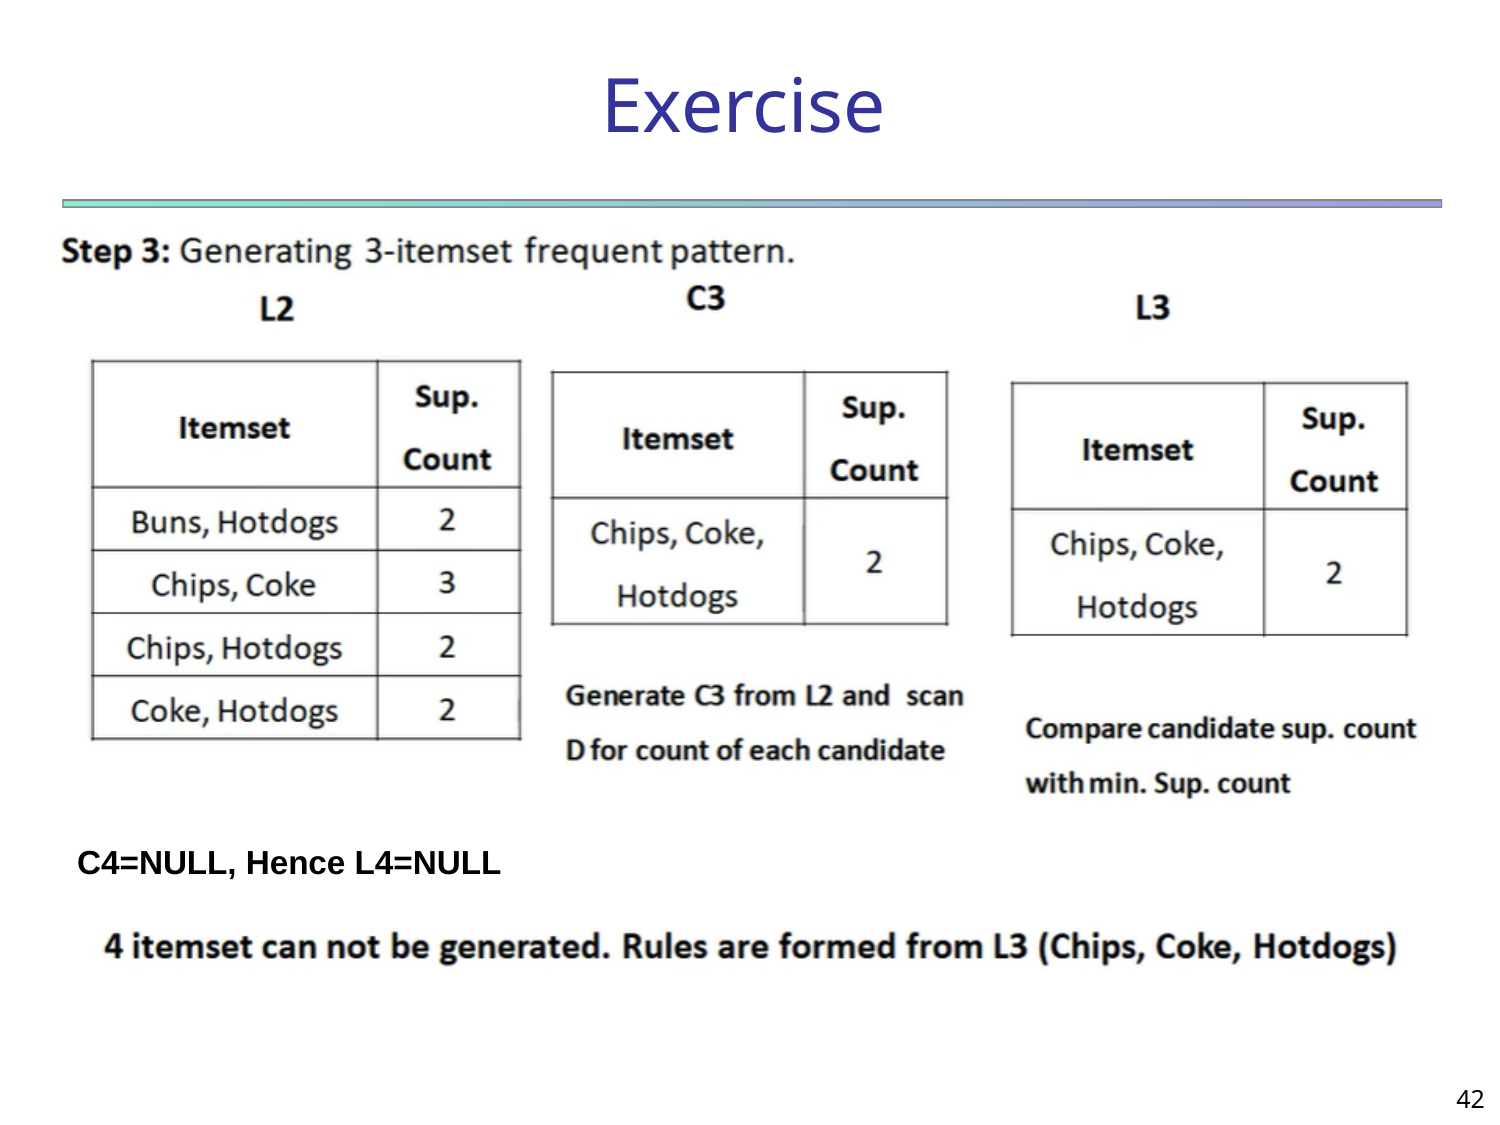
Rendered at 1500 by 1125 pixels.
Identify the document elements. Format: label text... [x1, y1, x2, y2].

text_box C4=NULL, Hence L4=NULL [62, 833, 585, 889]
picture [85, 927, 1415, 980]
title Exercise [62, 62, 1425, 163]
picture [44, 214, 1429, 844]
slide_number 42 [1187, 1062, 1500, 1125]
